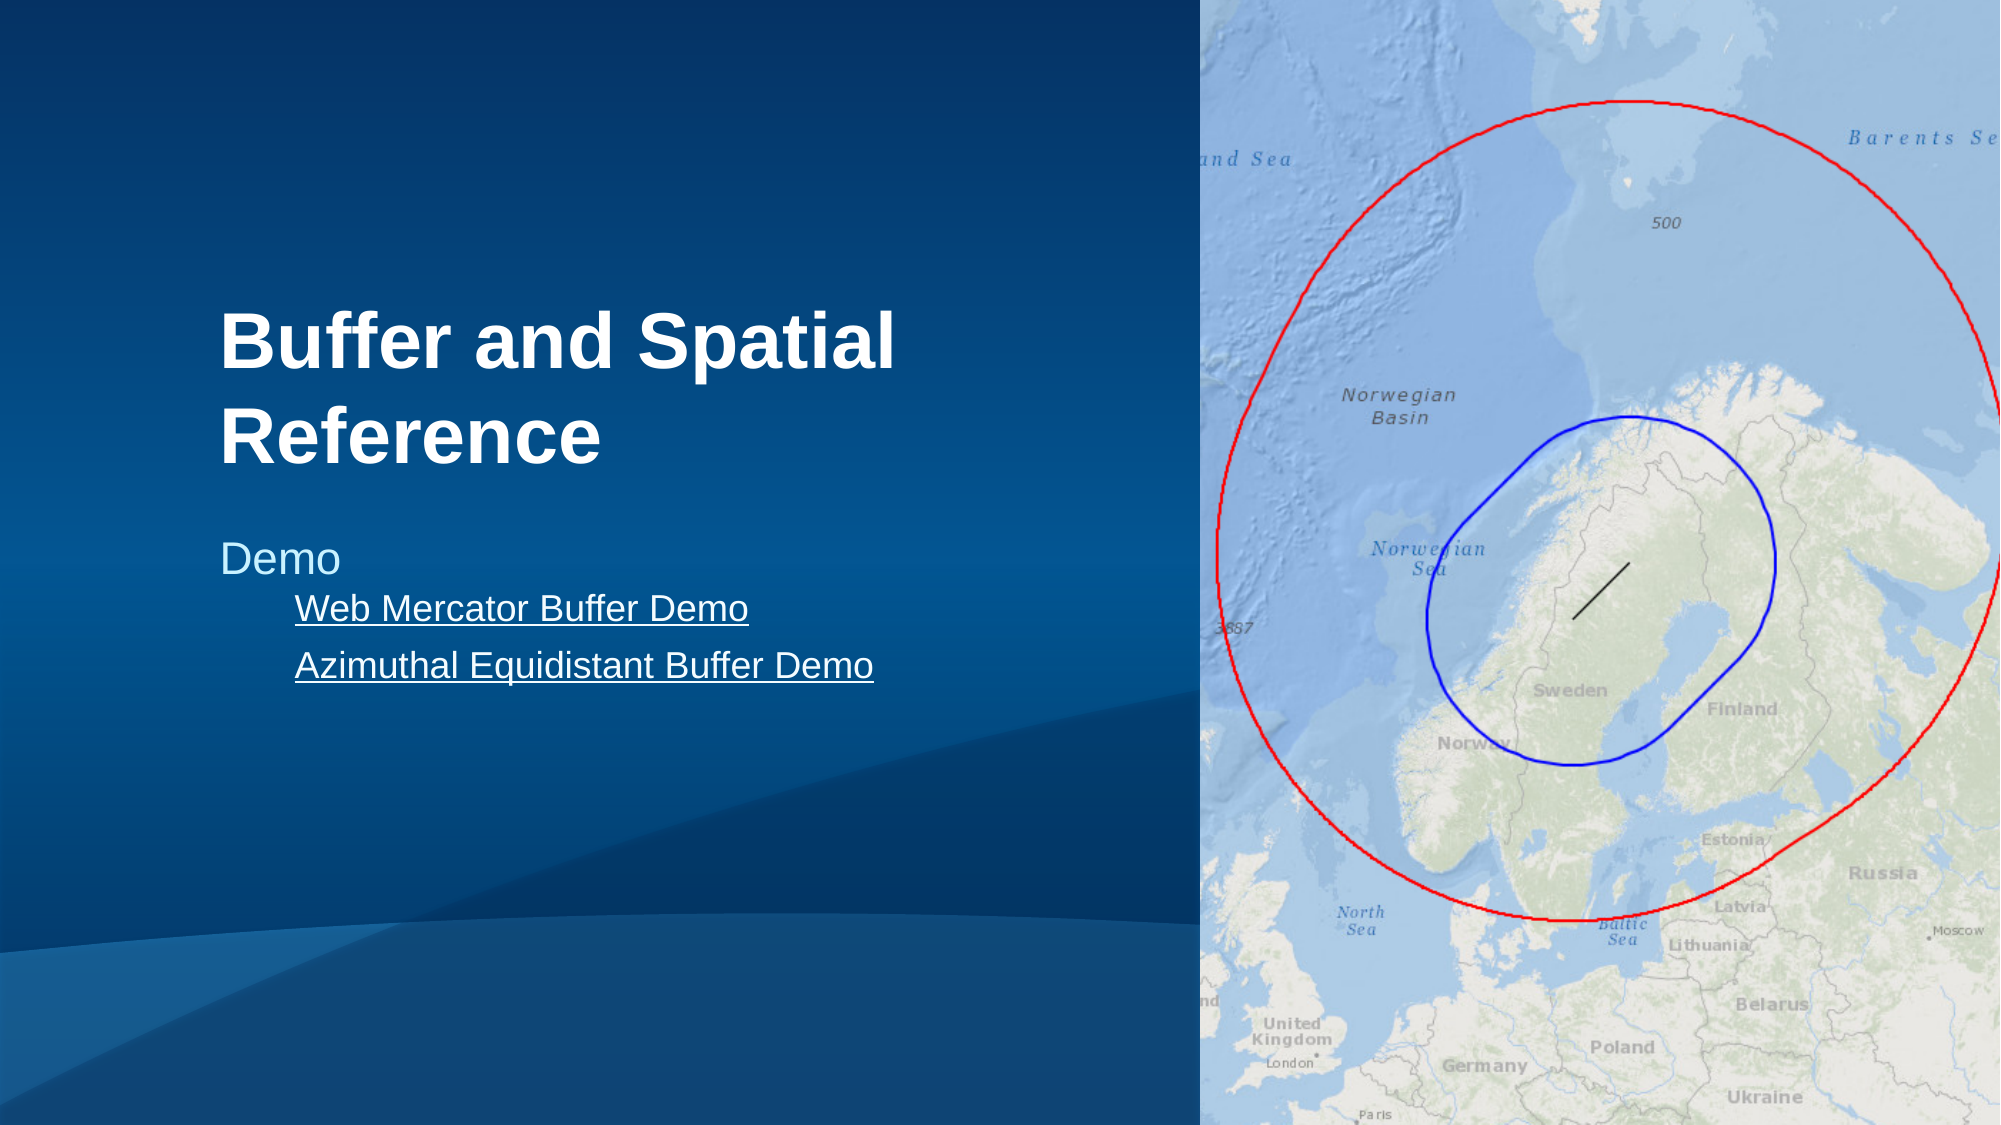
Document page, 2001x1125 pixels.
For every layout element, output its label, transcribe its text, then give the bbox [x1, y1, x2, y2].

list Demo Web Mercator Buffer Demo Azimuthal Equidistant Buffer Demo [219, 528, 1045, 746]
picture [1199, 0, 2000, 1125]
title Buffer and Spatial Reference [219, 287, 1120, 480]
